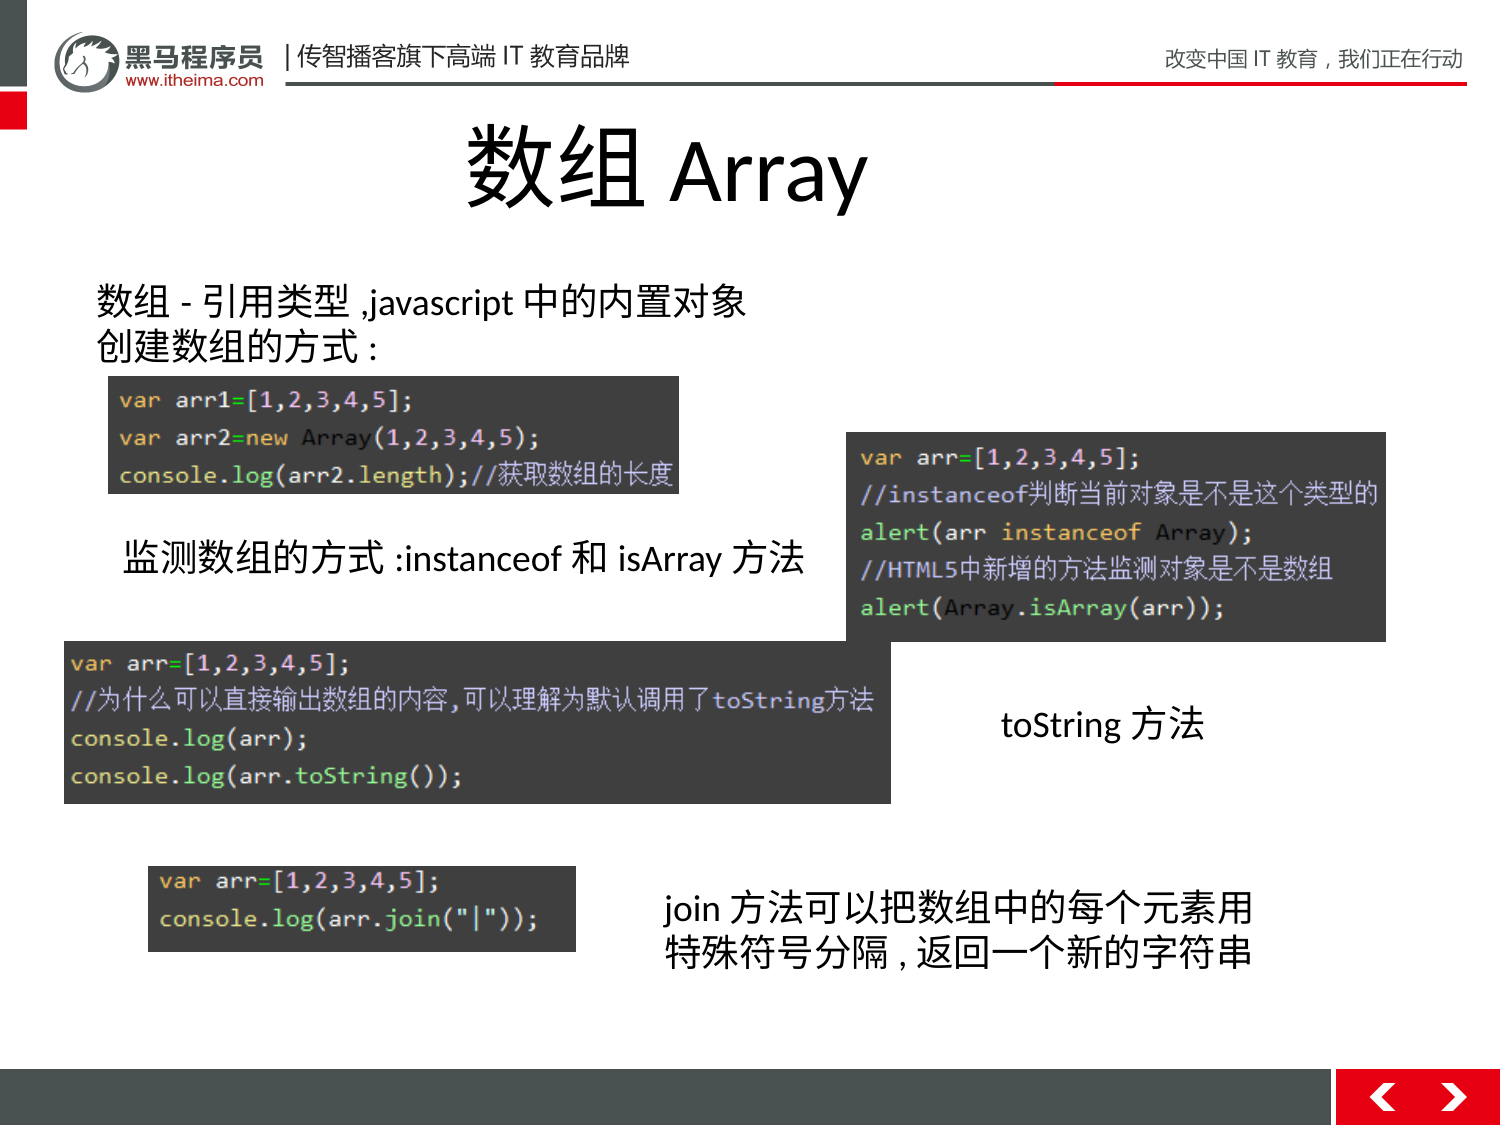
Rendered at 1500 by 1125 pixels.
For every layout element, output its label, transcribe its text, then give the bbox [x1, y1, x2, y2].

picture [0, 0, 1500, 1125]
text_box 数组-引用类型,javascript中的内置对象 创建数组的方式: [81, 270, 825, 376]
title 数组Array [0, 102, 1334, 238]
text_box join方法可以把数组中的每个元素用特殊符号分隔,返回一个新的字符串 [649, 876, 1306, 981]
text_box toString方法 [986, 692, 1246, 753]
text_box 监测数组的方式:instanceof和isArray方法 [108, 526, 841, 587]
